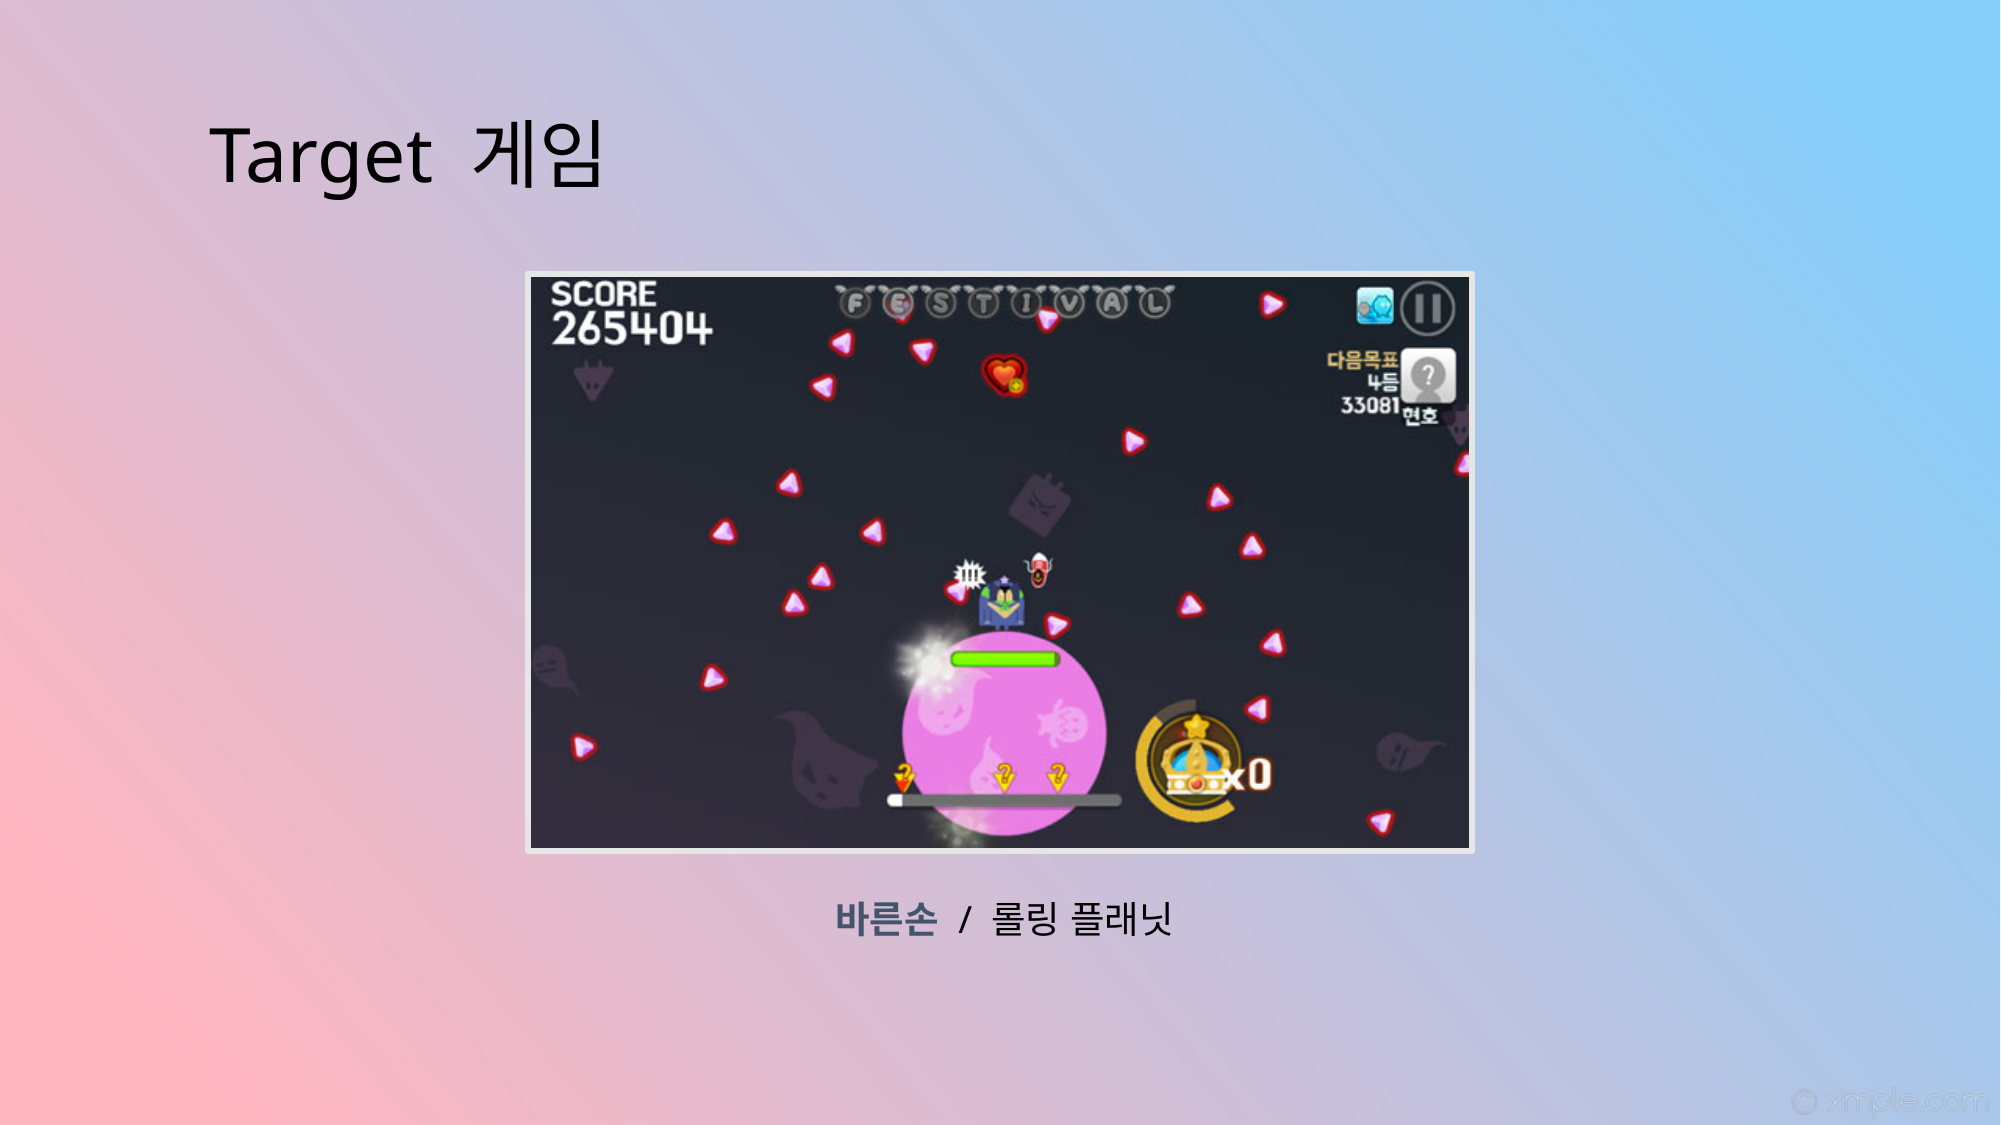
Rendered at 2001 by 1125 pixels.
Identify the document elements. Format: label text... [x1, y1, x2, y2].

text_box 바른손 / 롤링 플래닛 [820, 888, 1189, 949]
picture [0, 0, 2001, 1125]
text_box Target 게임 [194, 99, 624, 205]
